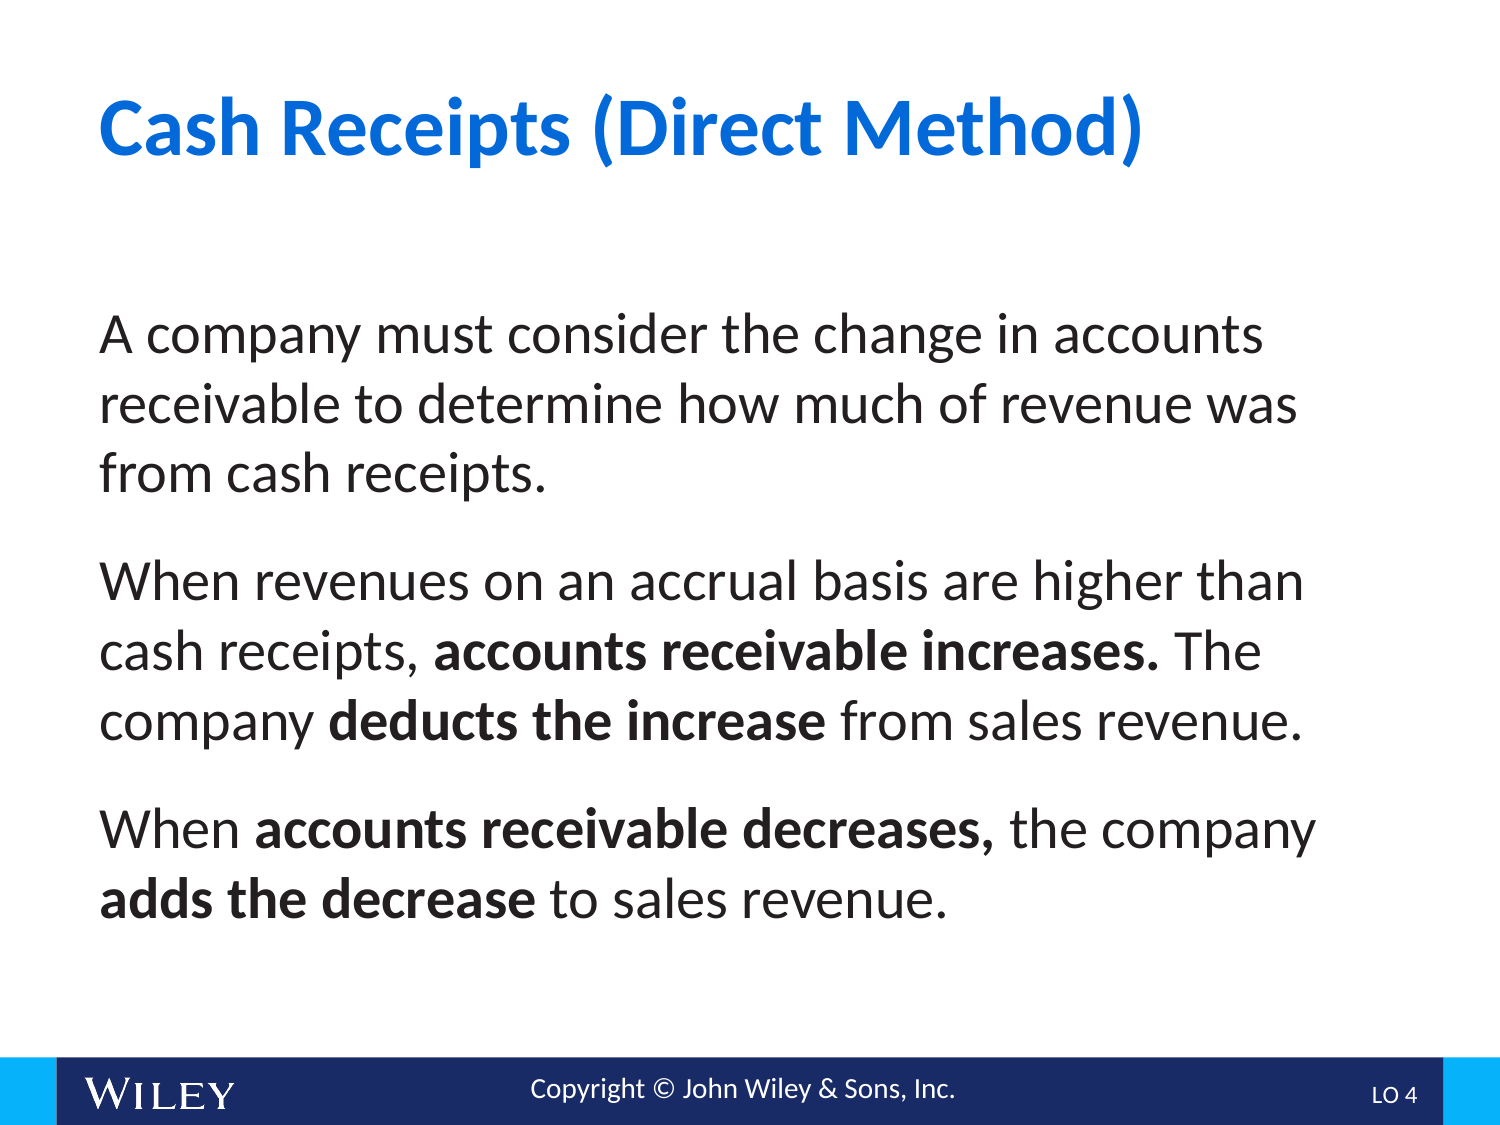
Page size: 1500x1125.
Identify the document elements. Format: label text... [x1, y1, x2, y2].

list L O 4 [1309, 1065, 1433, 1125]
list A company must consider the change in accounts receivable to determine how much of revenue was from cash receipts. When revenues on an accrual basis are higher than cash receipts, accounts receivable increases. The company deducts the increase from sales revenue. When accounts receivable decreases, the company adds the decrease to sales revenue. [84, 287, 1416, 1048]
title Cash Receipts (Direct Method) [84, 75, 1416, 246]
